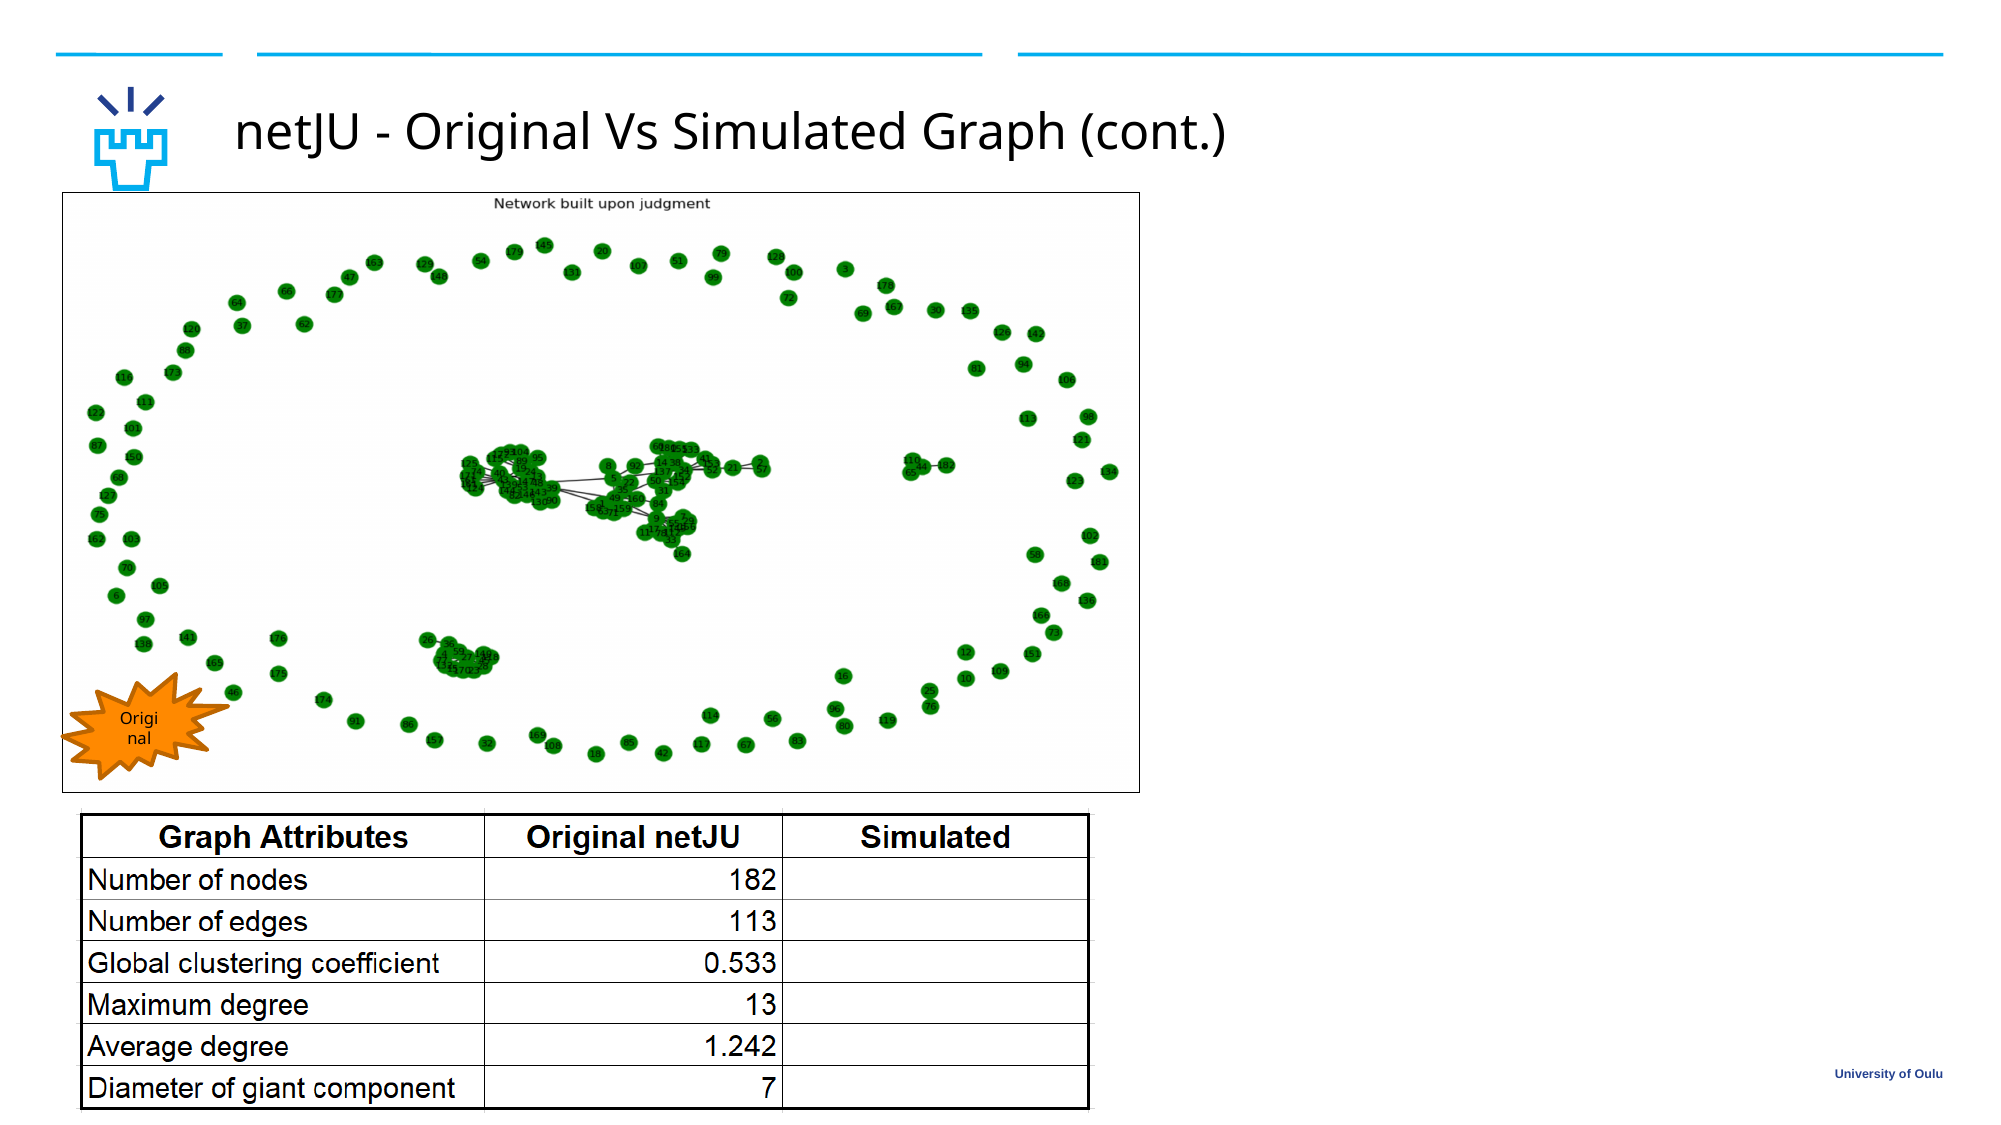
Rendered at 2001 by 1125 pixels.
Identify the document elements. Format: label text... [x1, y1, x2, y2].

picture [76, 807, 1095, 1113]
text_box netJU - Original Vs Simulated Graph (cont.) [220, 92, 1257, 168]
picture [62, 192, 1140, 793]
